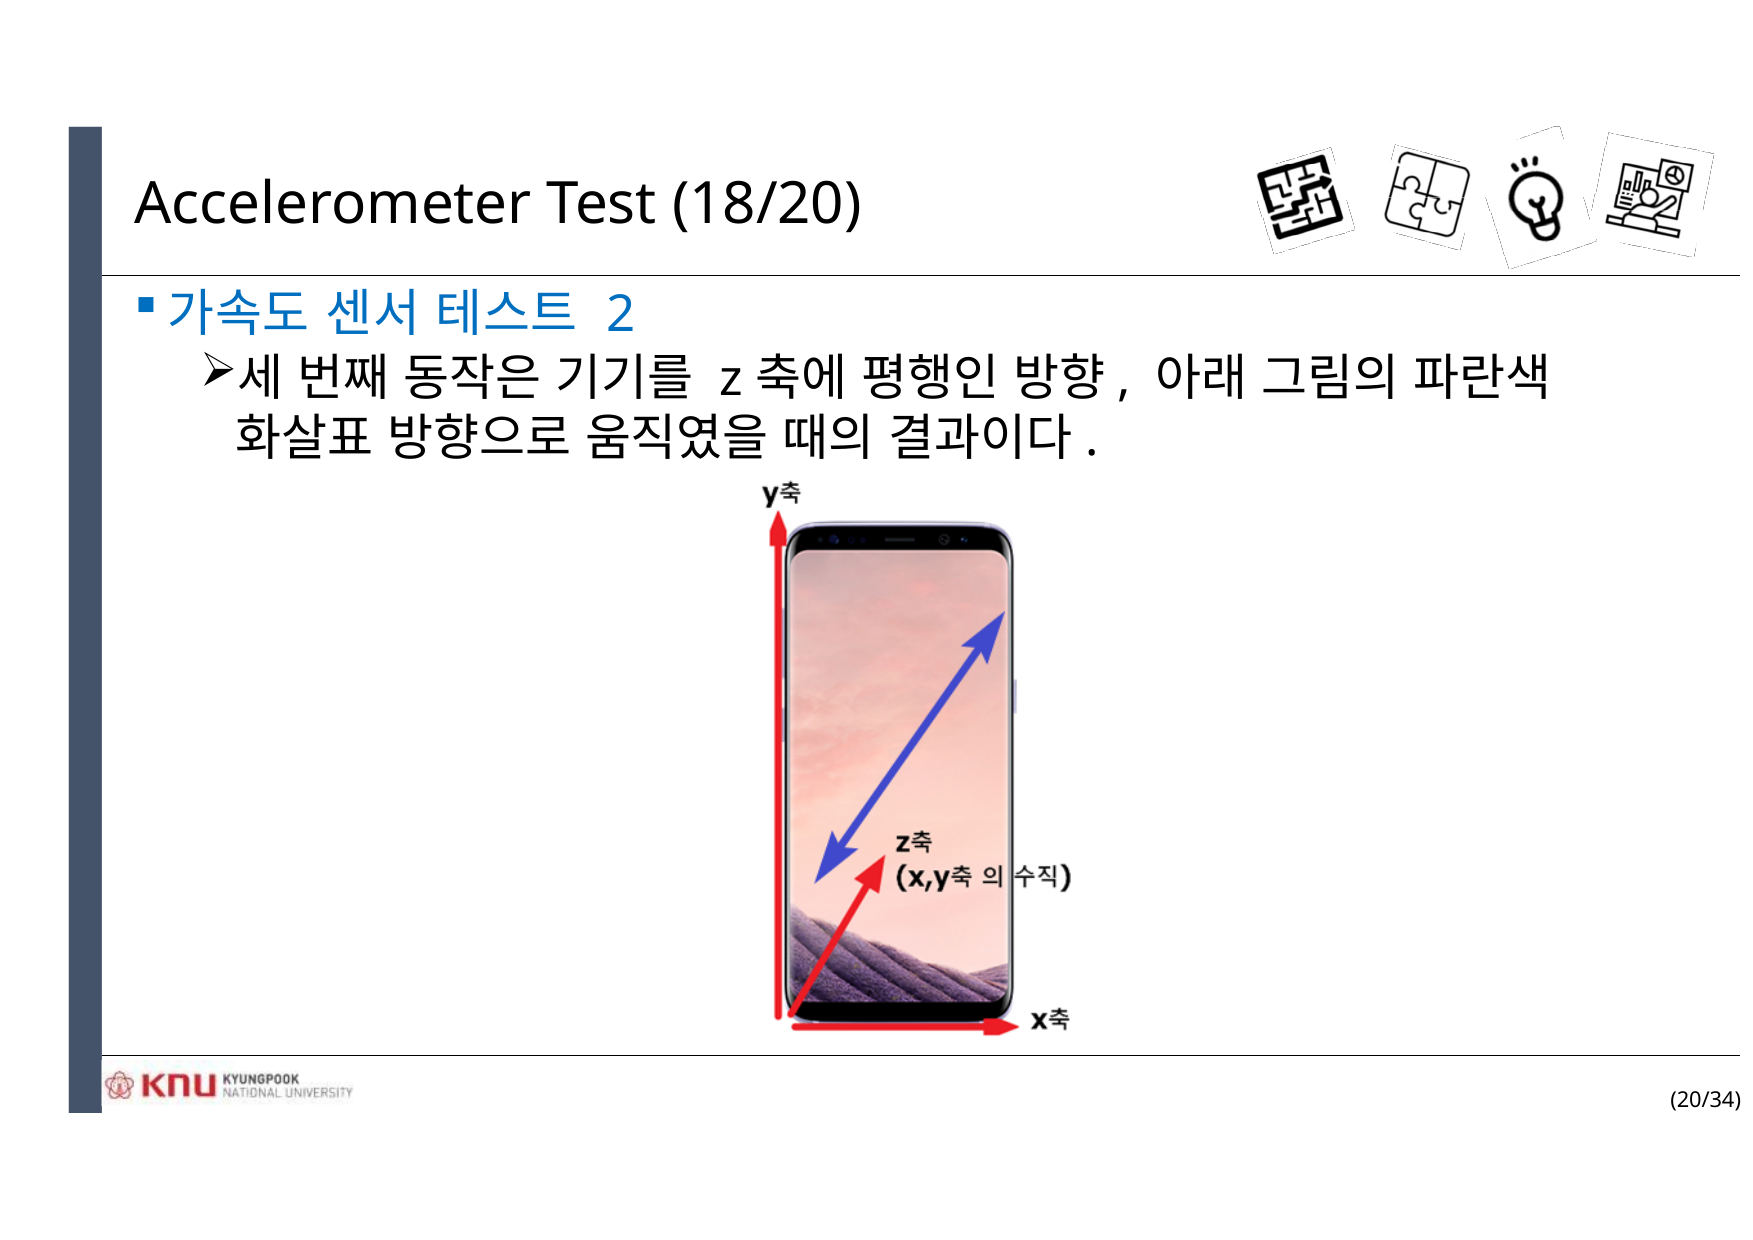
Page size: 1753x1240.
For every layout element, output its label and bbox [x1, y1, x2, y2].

picture [750, 467, 1086, 1050]
text_box [68, 126, 1741, 1114]
